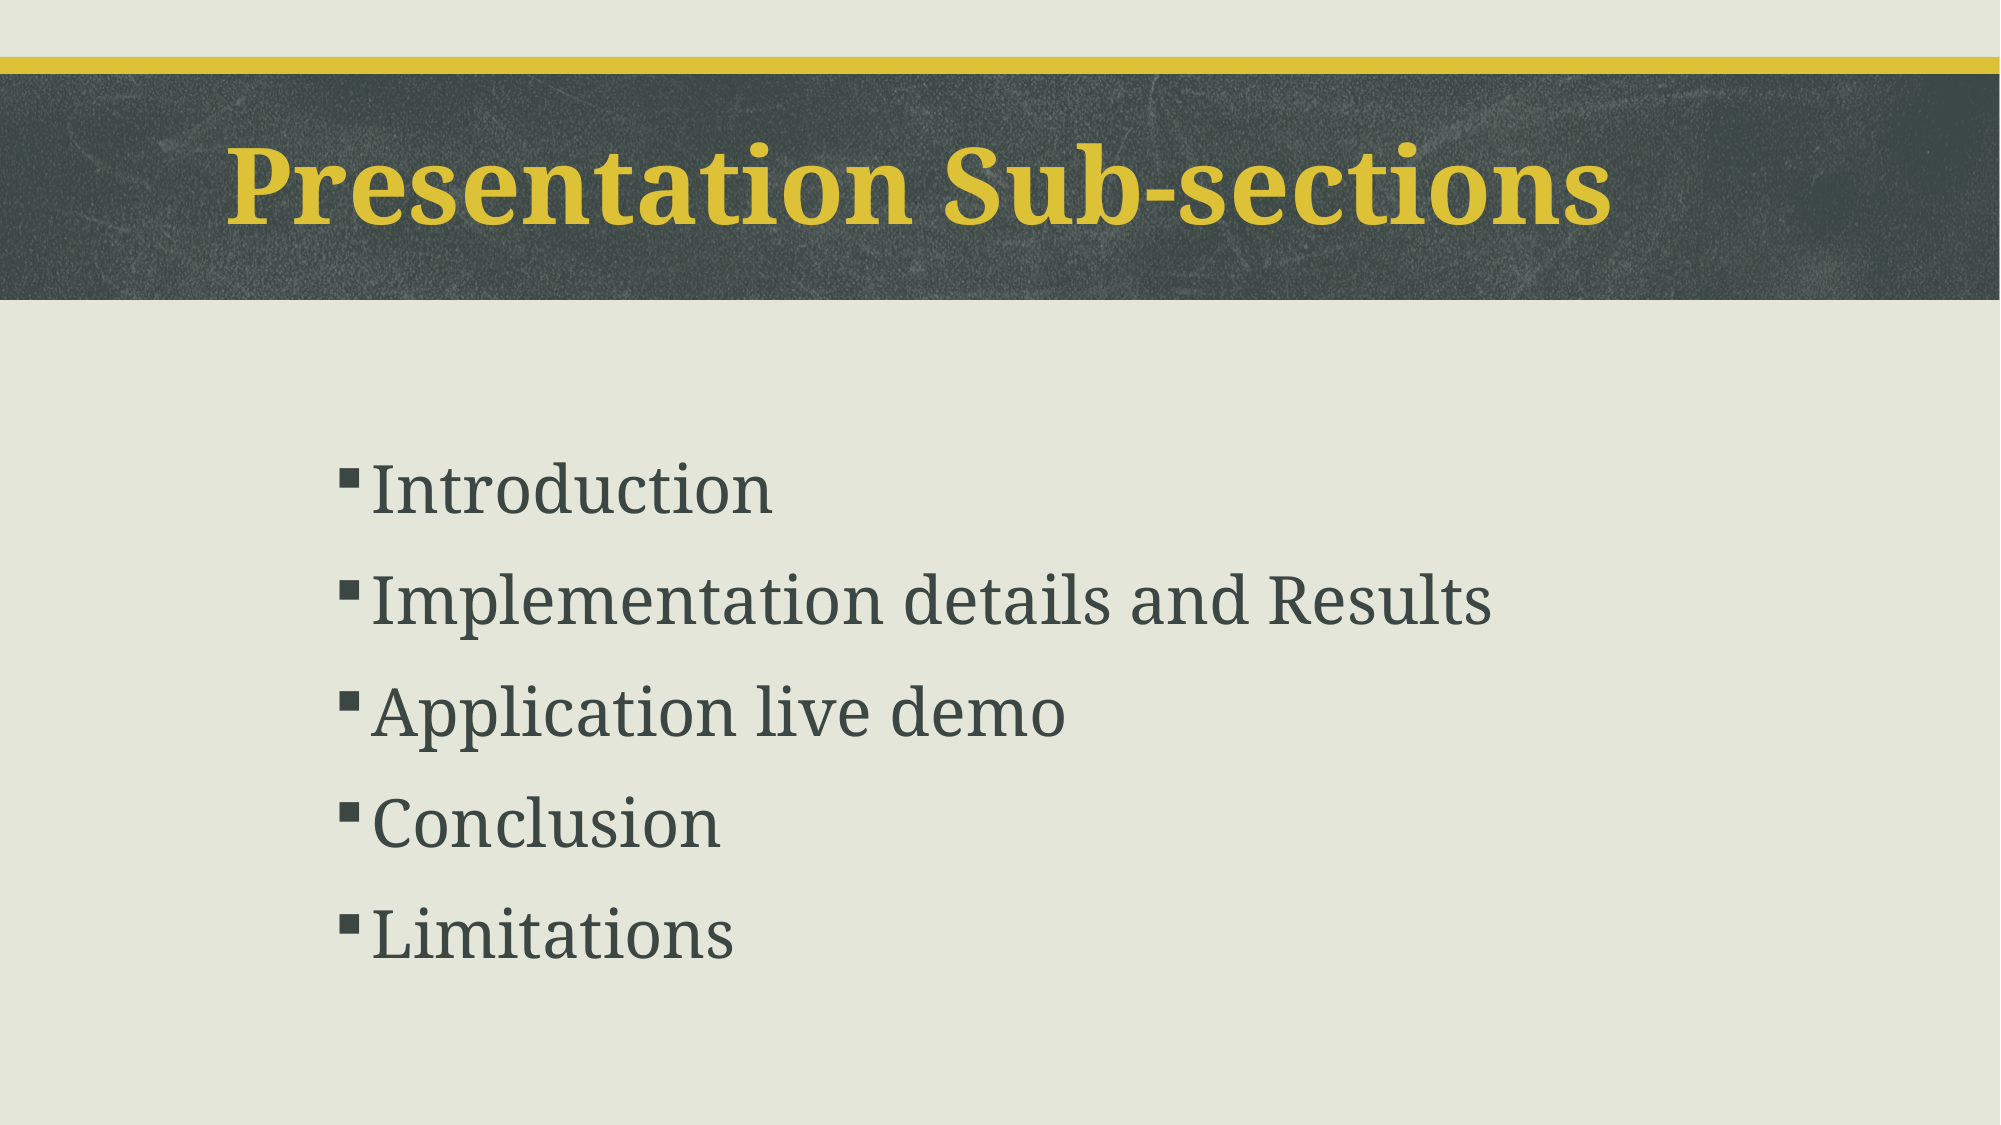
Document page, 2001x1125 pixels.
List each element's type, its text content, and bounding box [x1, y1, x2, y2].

title Presentation Sub-sections [210, 76, 1790, 300]
list Introduction Implementation details and Results Application live demo Conclusion Limitations [319, 439, 1735, 1125]
picture [0, 74, 2000, 300]
